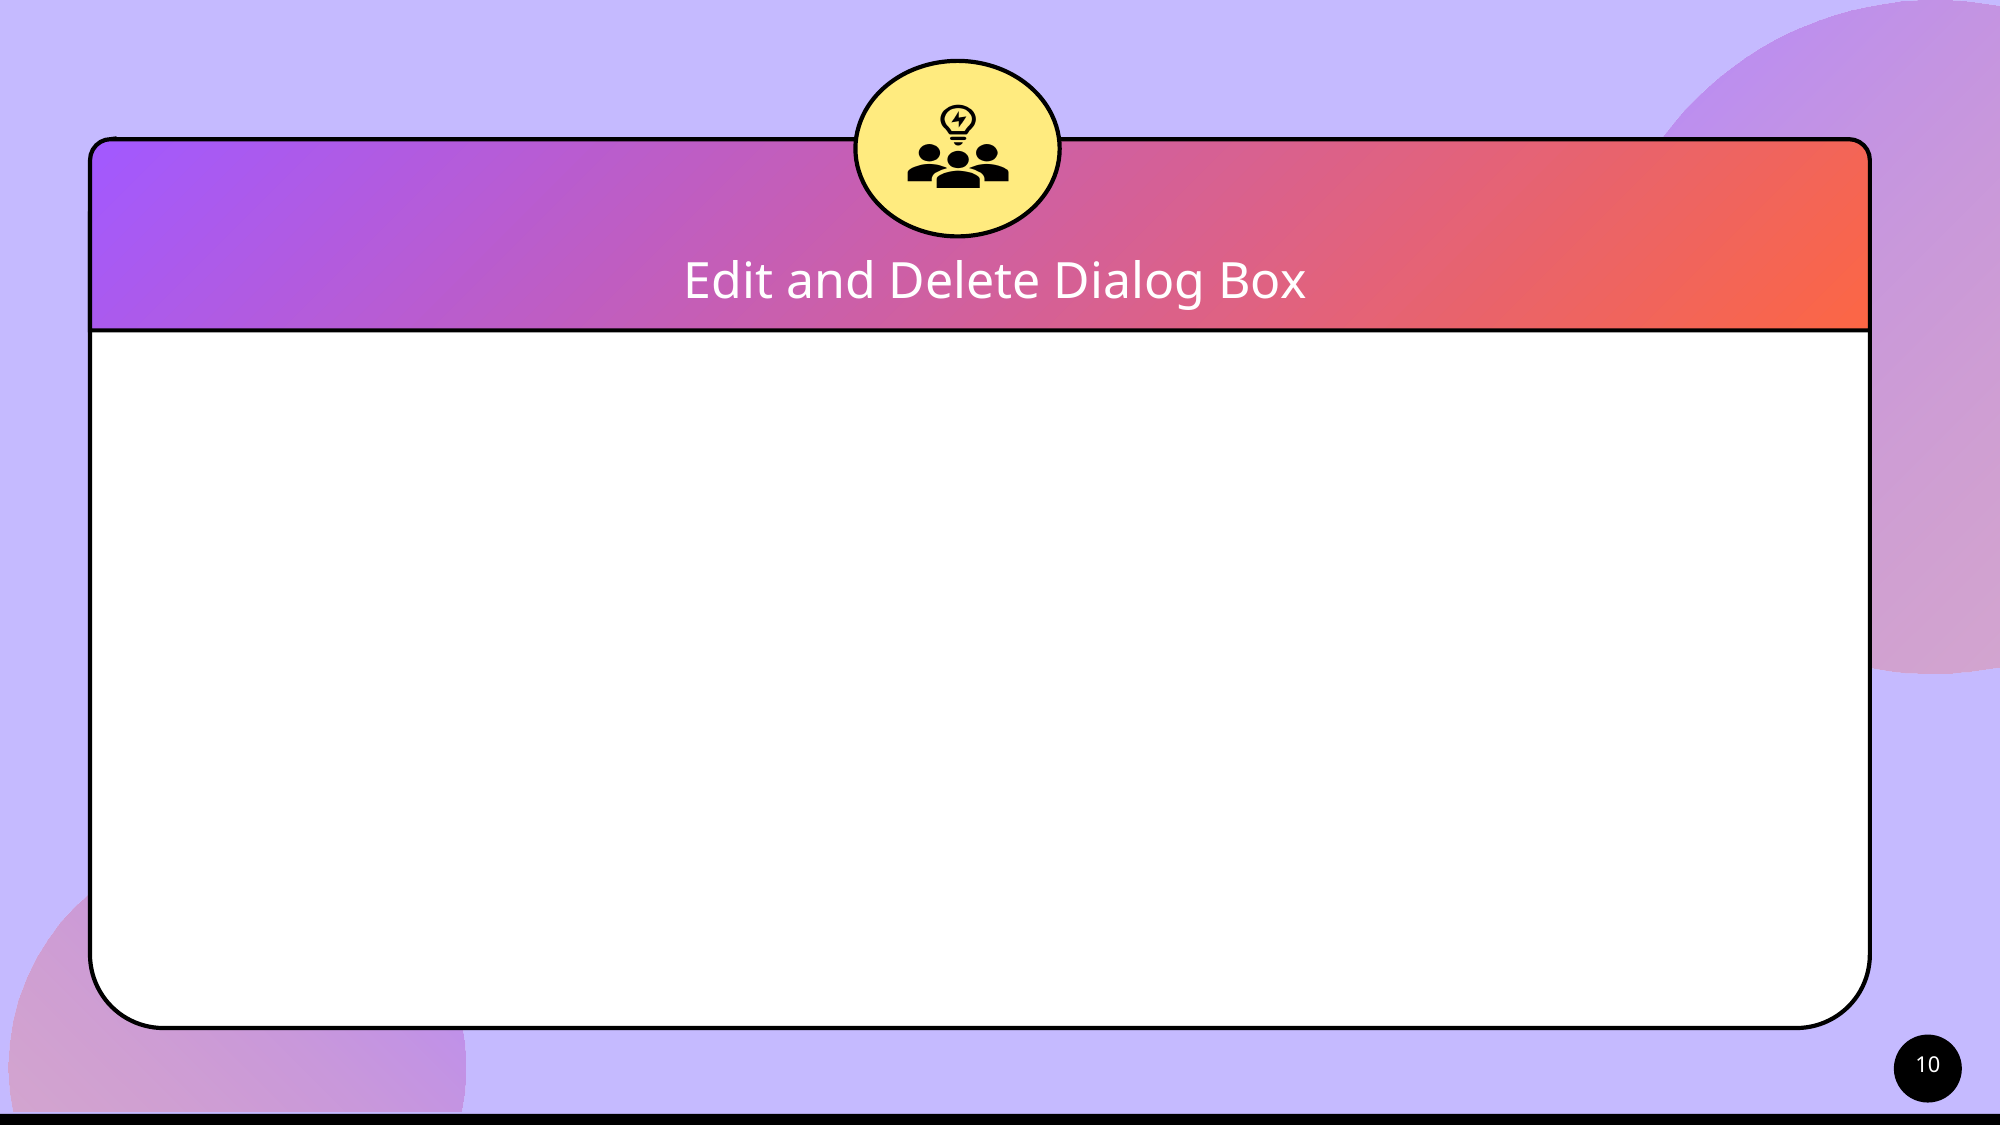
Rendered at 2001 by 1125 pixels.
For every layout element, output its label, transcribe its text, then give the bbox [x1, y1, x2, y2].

slide_number 10 [1893, 1035, 1962, 1096]
text_box [1740, 0, 2000, 675]
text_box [90, 60, 1870, 1028]
picture [891, 93, 1024, 200]
text_box [7, 894, 466, 1113]
